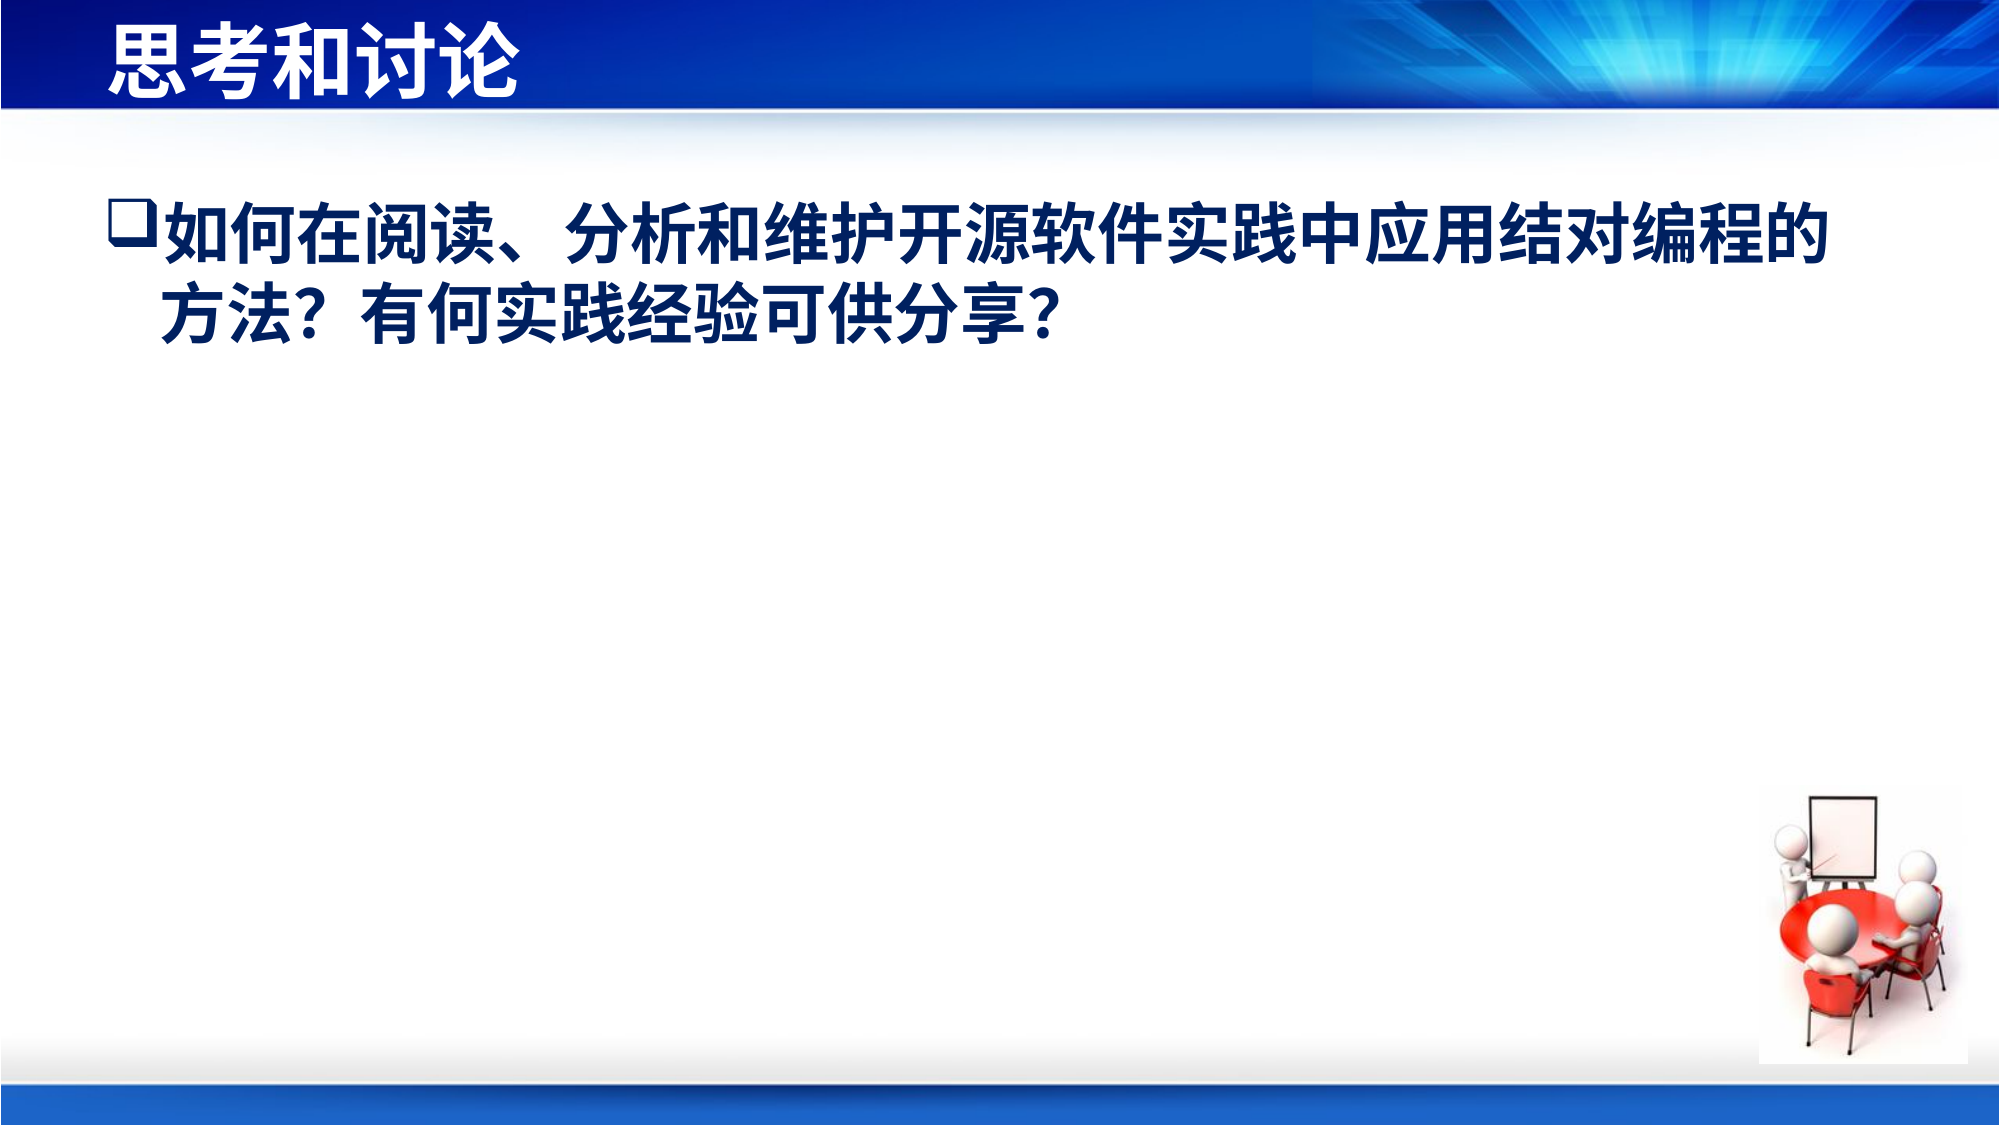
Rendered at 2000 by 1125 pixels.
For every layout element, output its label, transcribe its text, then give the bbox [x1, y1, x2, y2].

list 如何在阅读、分析和维护开源软件实践中应用结对编程的方法？有何实践经验可供分享？ [88, 184, 1880, 1012]
title 思考和讨论 [90, 1, 1880, 118]
picture [1, 0, 1999, 1125]
